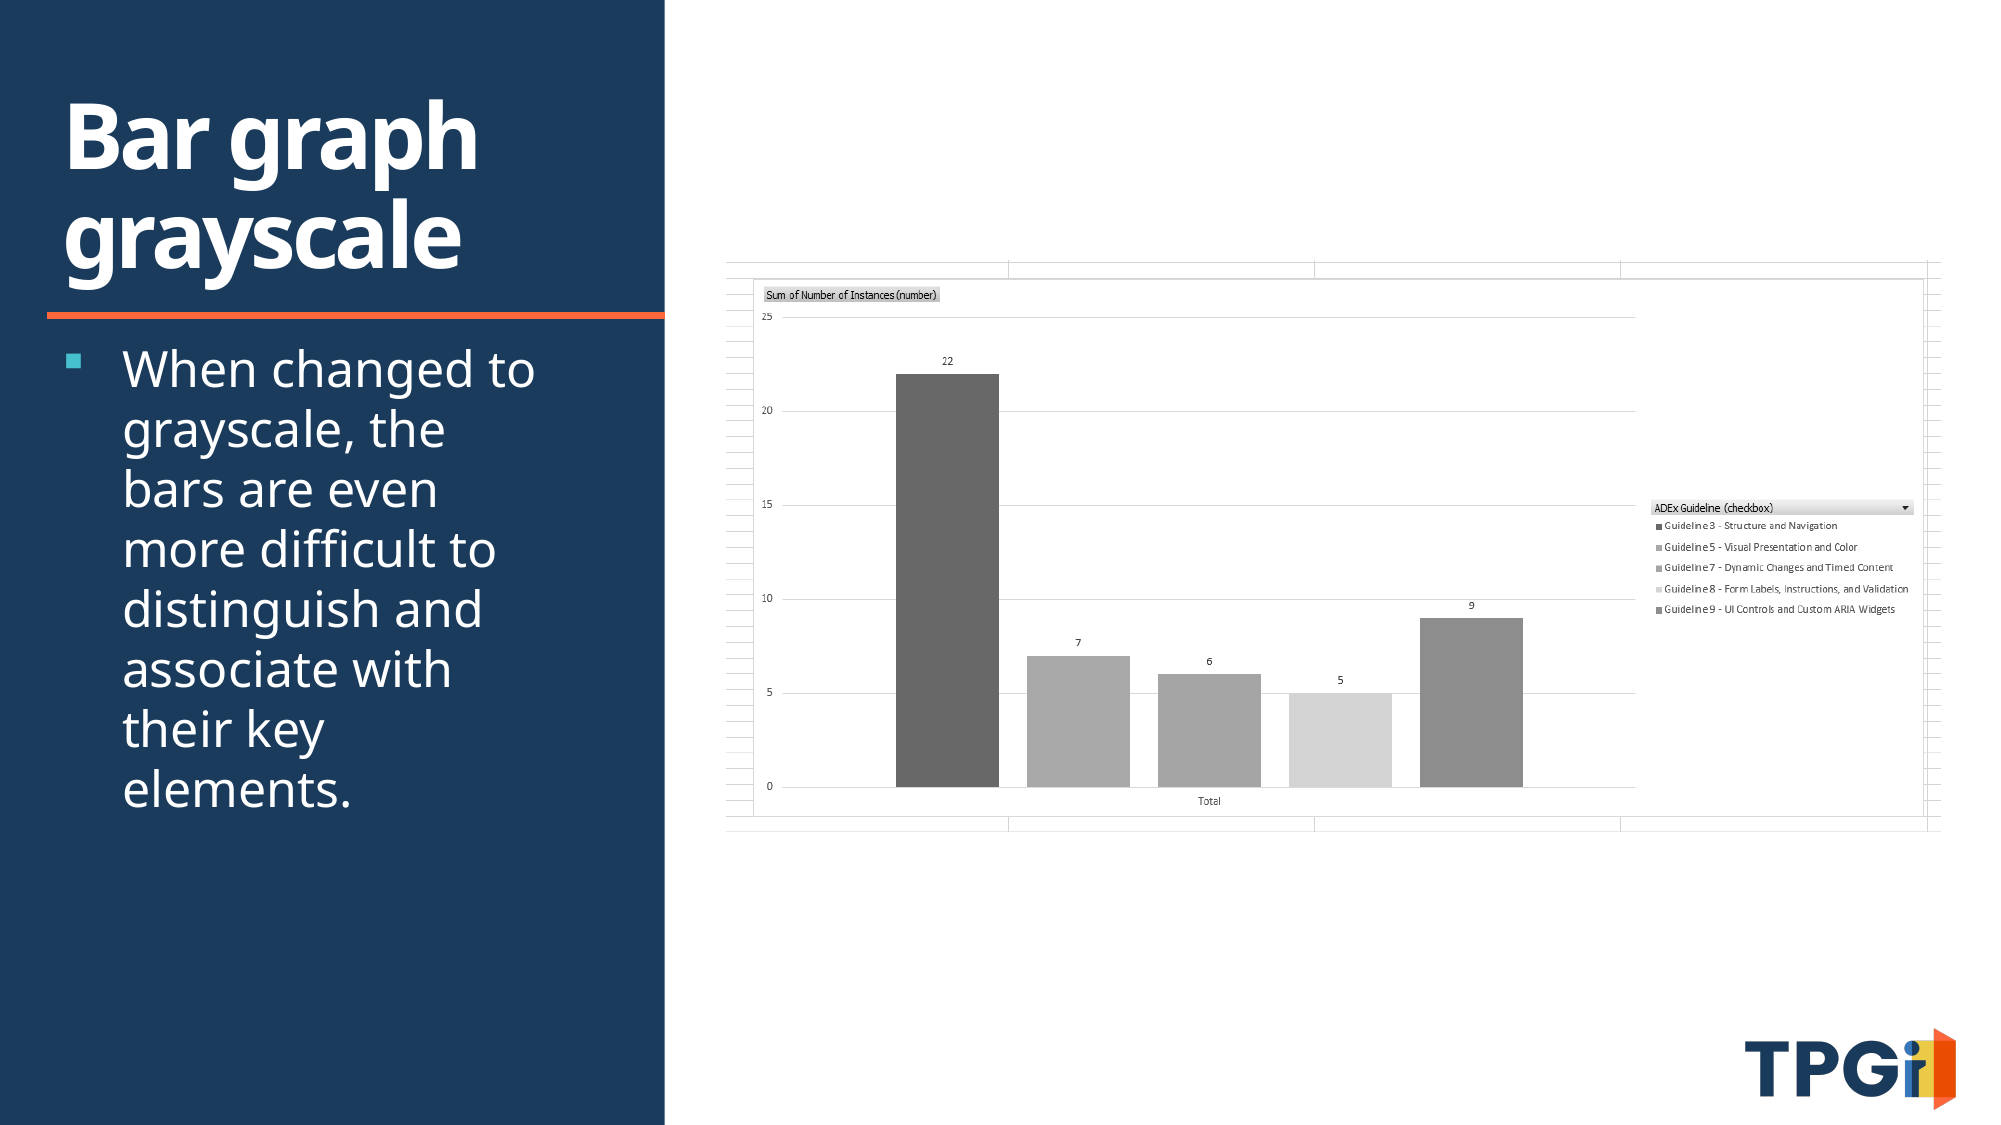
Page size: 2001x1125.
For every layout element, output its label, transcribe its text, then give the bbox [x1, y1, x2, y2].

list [726, 260, 1941, 832]
list When changed to grayscale, the bars are even more difficult to distinguish and associate with their key elements. [47, 330, 557, 1014]
picture [1745, 1028, 1956, 1110]
title Bar graph grayscale [47, 77, 557, 296]
